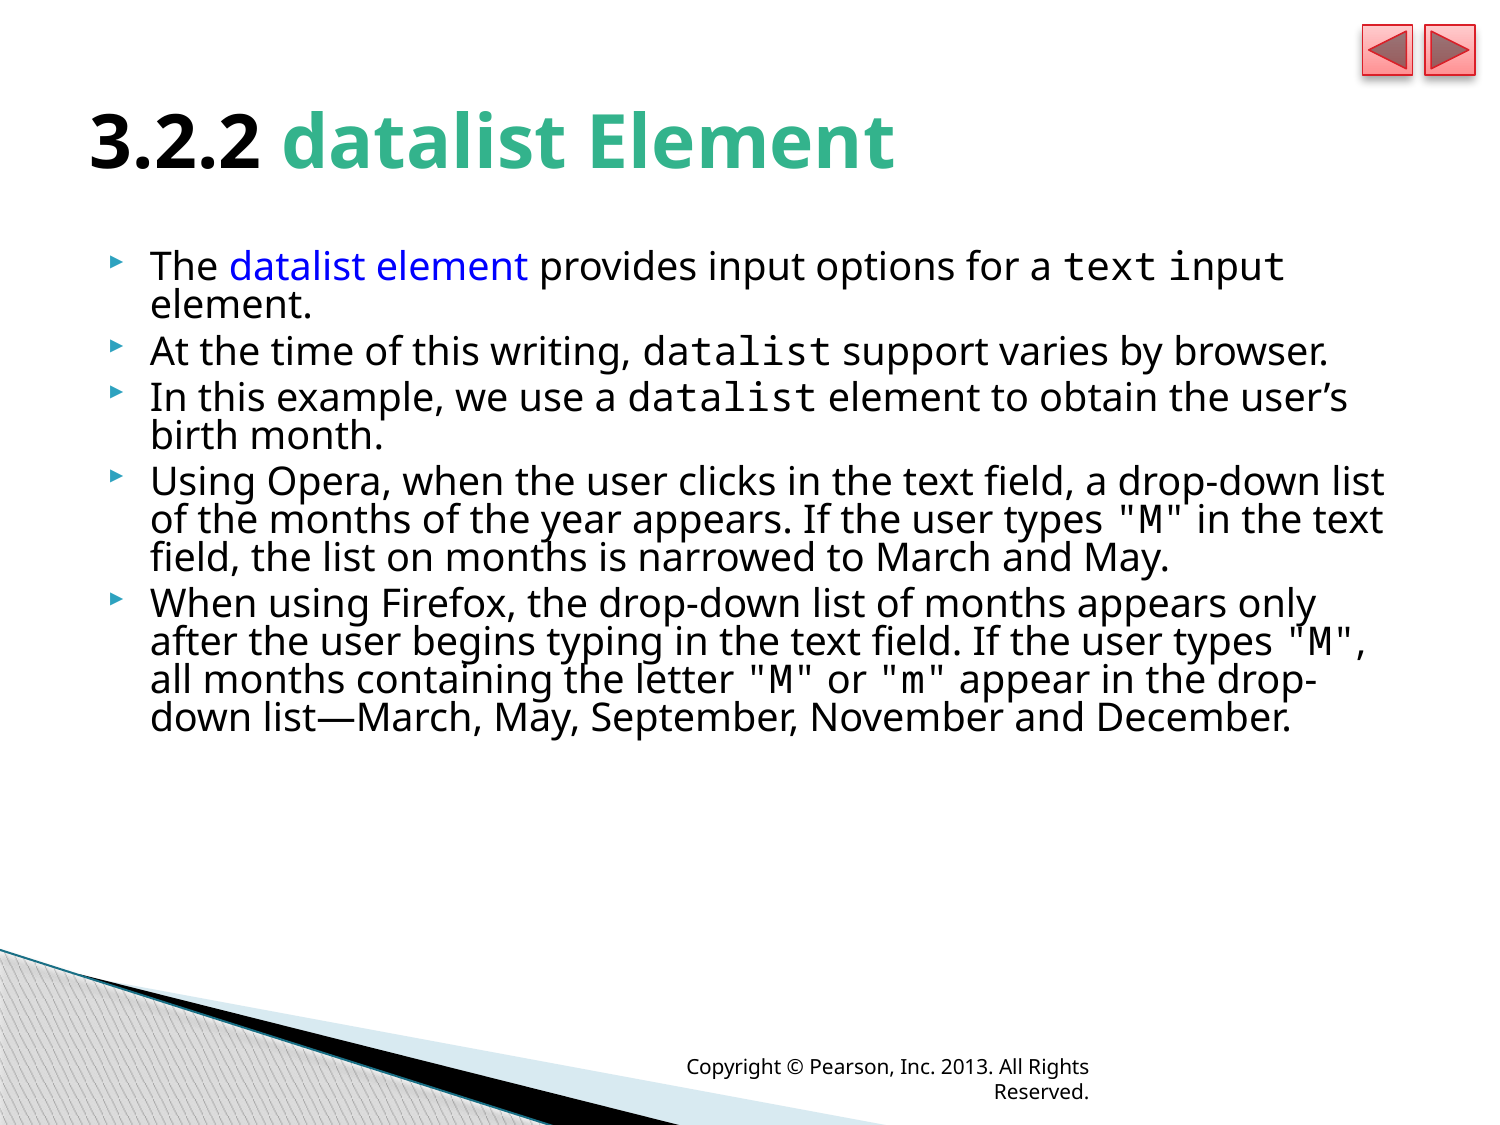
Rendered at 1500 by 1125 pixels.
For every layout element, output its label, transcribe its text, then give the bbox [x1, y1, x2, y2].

footer Copyright © Pearson, Inc. 2013. All Rights Reserved. [650, 1051, 1105, 1112]
title 3.2.2 datalist Element [75, 45, 1425, 233]
list The datalist element provides input options for a text input element. At the time of this writing, datalist support varies by browser. In this example, we use a datalist element to obtain the user’s birth month. Using Opera, when the user clicks in the text field, a drop-down list of the months of the year appears. If the user types "M" in the text field, the list on months is narrowed to March and May. When using Firefox, the drop-down list of months appears only after the user begins typing in the text field. If the user types "M", all months containing the letter "M" or "m" appear in the drop-down list—March, May, September, November and December. [75, 242, 1425, 986]
